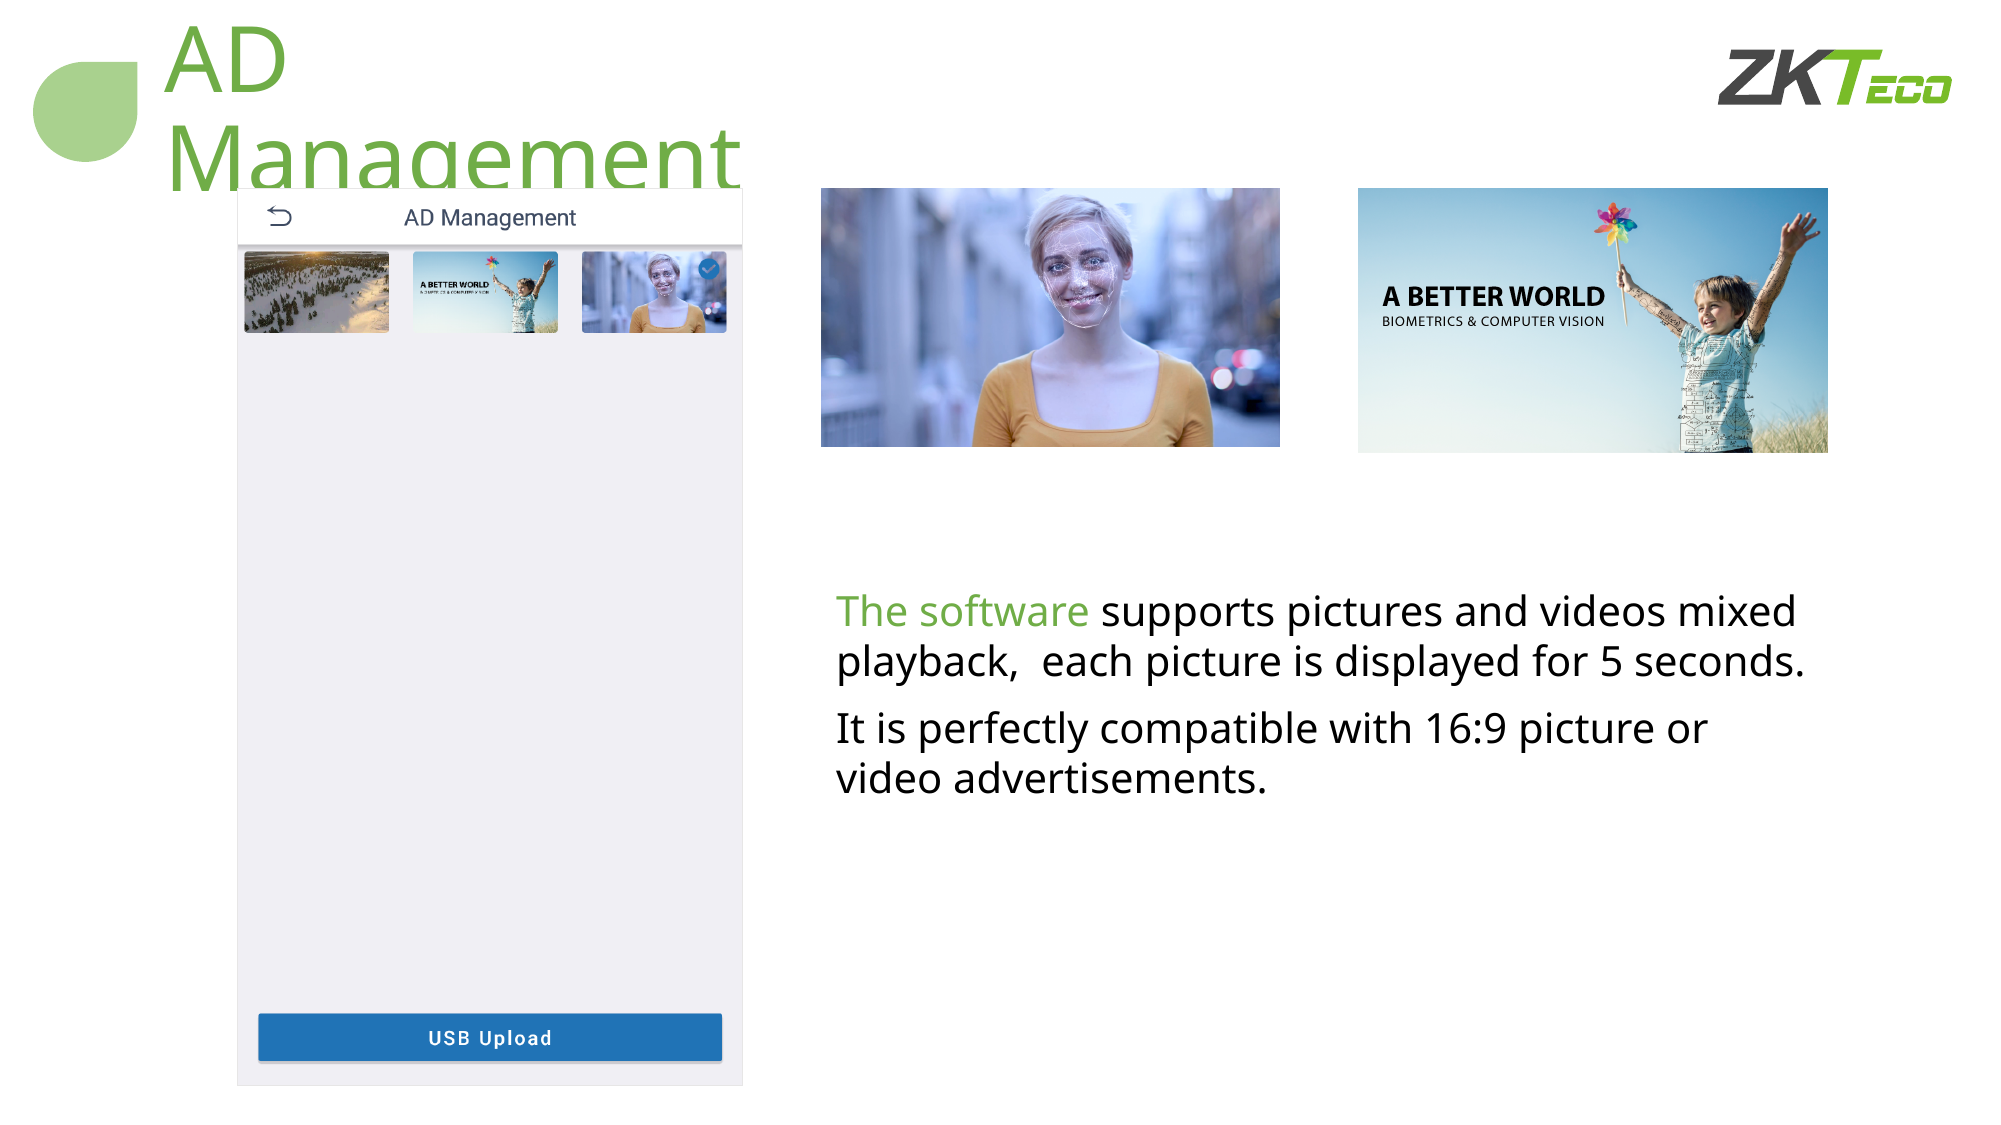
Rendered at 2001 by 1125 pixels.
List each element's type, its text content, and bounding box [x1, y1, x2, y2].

text_box [32, 60, 139, 163]
picture [1358, 188, 1828, 453]
picture [821, 188, 1280, 447]
text_box AD Management [149, 5, 830, 219]
picture [237, 188, 743, 1086]
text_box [1717, 49, 1952, 105]
text_box The software supports pictures and videos mixed playback, each picture is displayed for 5 seconds. It is perfectly compatible with 16:9 picture or video advertisements. [821, 577, 1831, 809]
